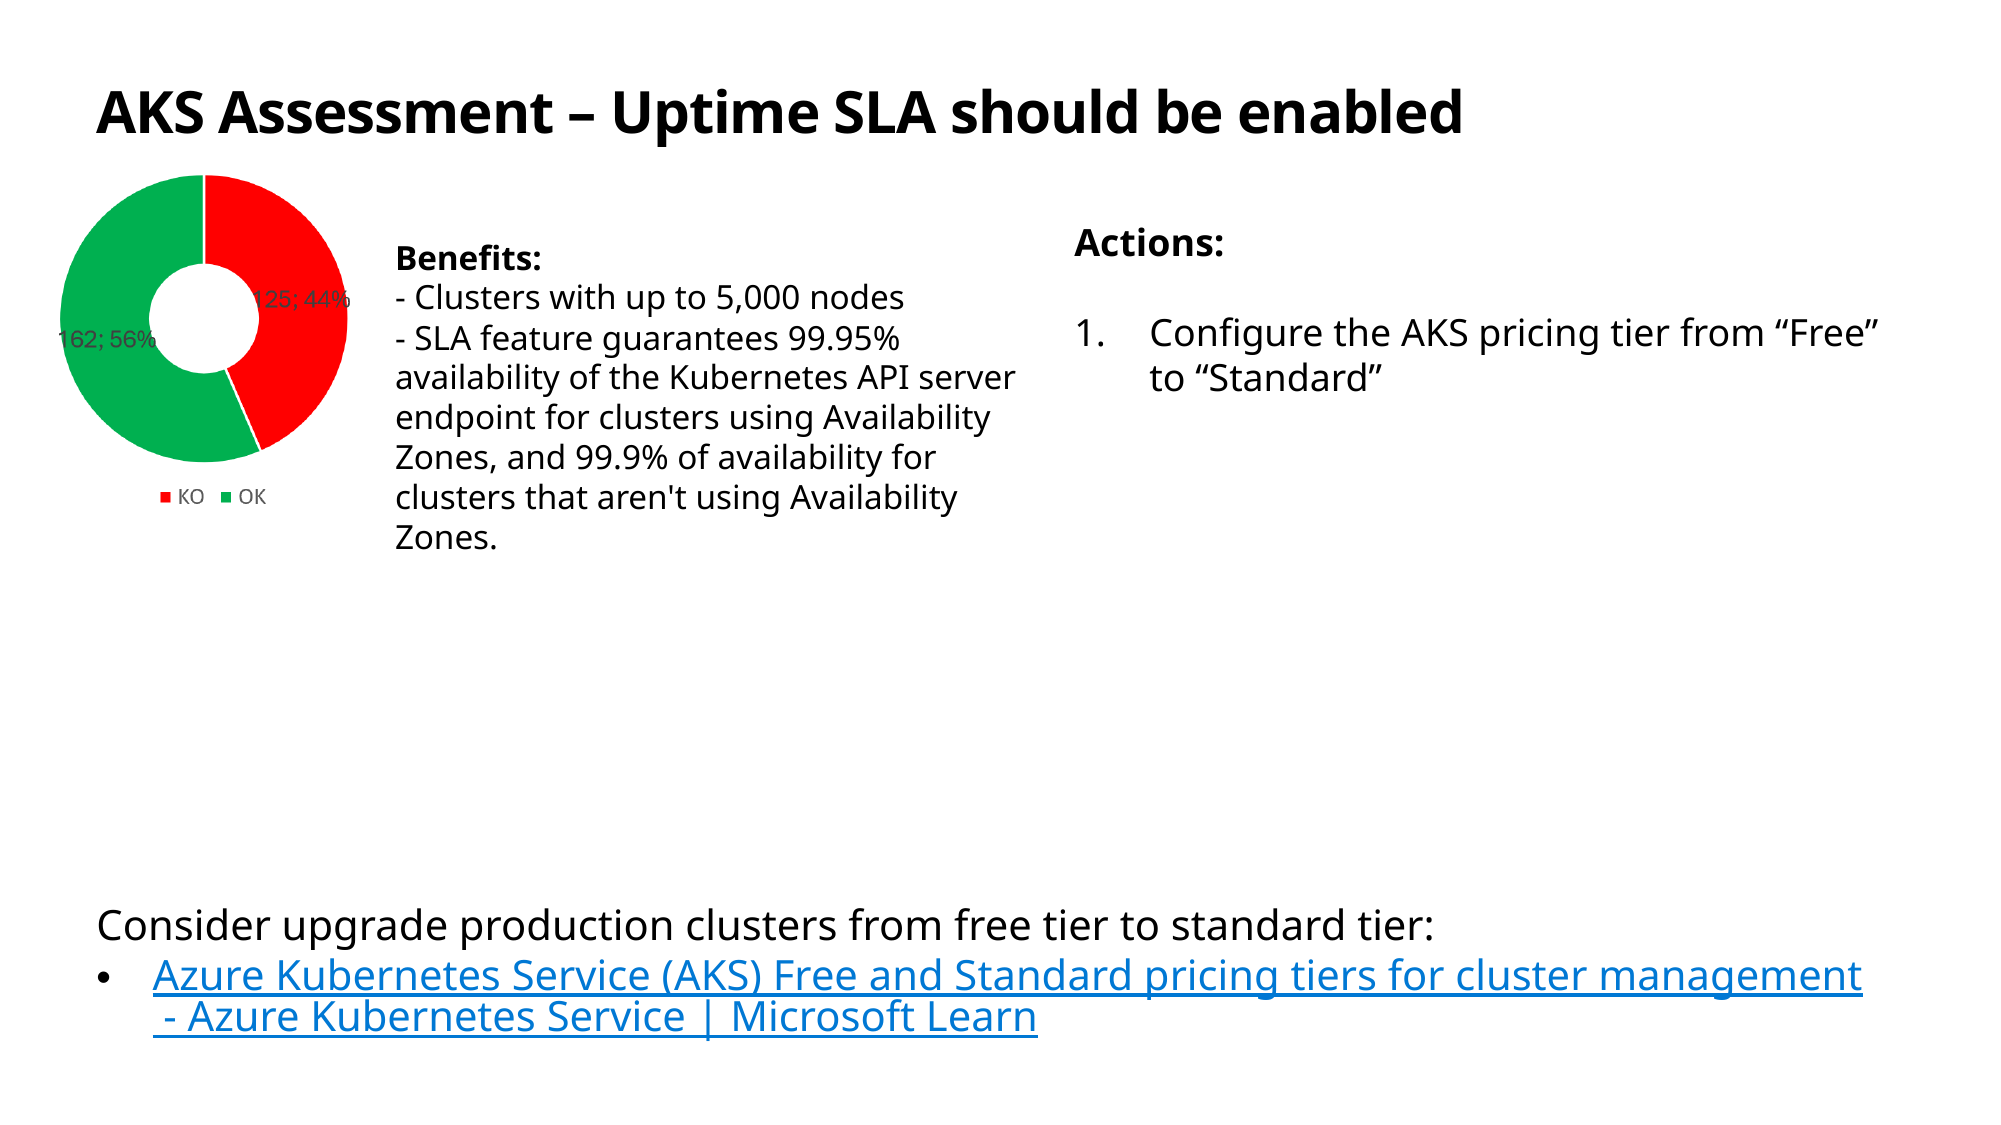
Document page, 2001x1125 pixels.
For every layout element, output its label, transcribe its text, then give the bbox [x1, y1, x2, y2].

text_box Consider upgrade production clusters from free tier to standard tier: Azure Kubernetes Service (AKS) Free and Standard pricing tiers for cluster management - Azure Kubernetes Service | Microsoft Learn [96, 898, 1867, 1006]
picture [17, 155, 368, 519]
title AKS Assessment – Uptime SLA should be enabled [96, 75, 1904, 166]
text_box Benefits: - Clusters with up to 5,000 nodes - SLA feature guarantees 99.95% availability of the Kubernetes API server endpoint for clusters using Availability Zones, and 99.9% of availability for clusters that aren't using Availability Zones. [394, 236, 1033, 557]
text_box Actions: Configure the AKS pricing tier from “Free” to “Standard” [1074, 218, 1895, 399]
